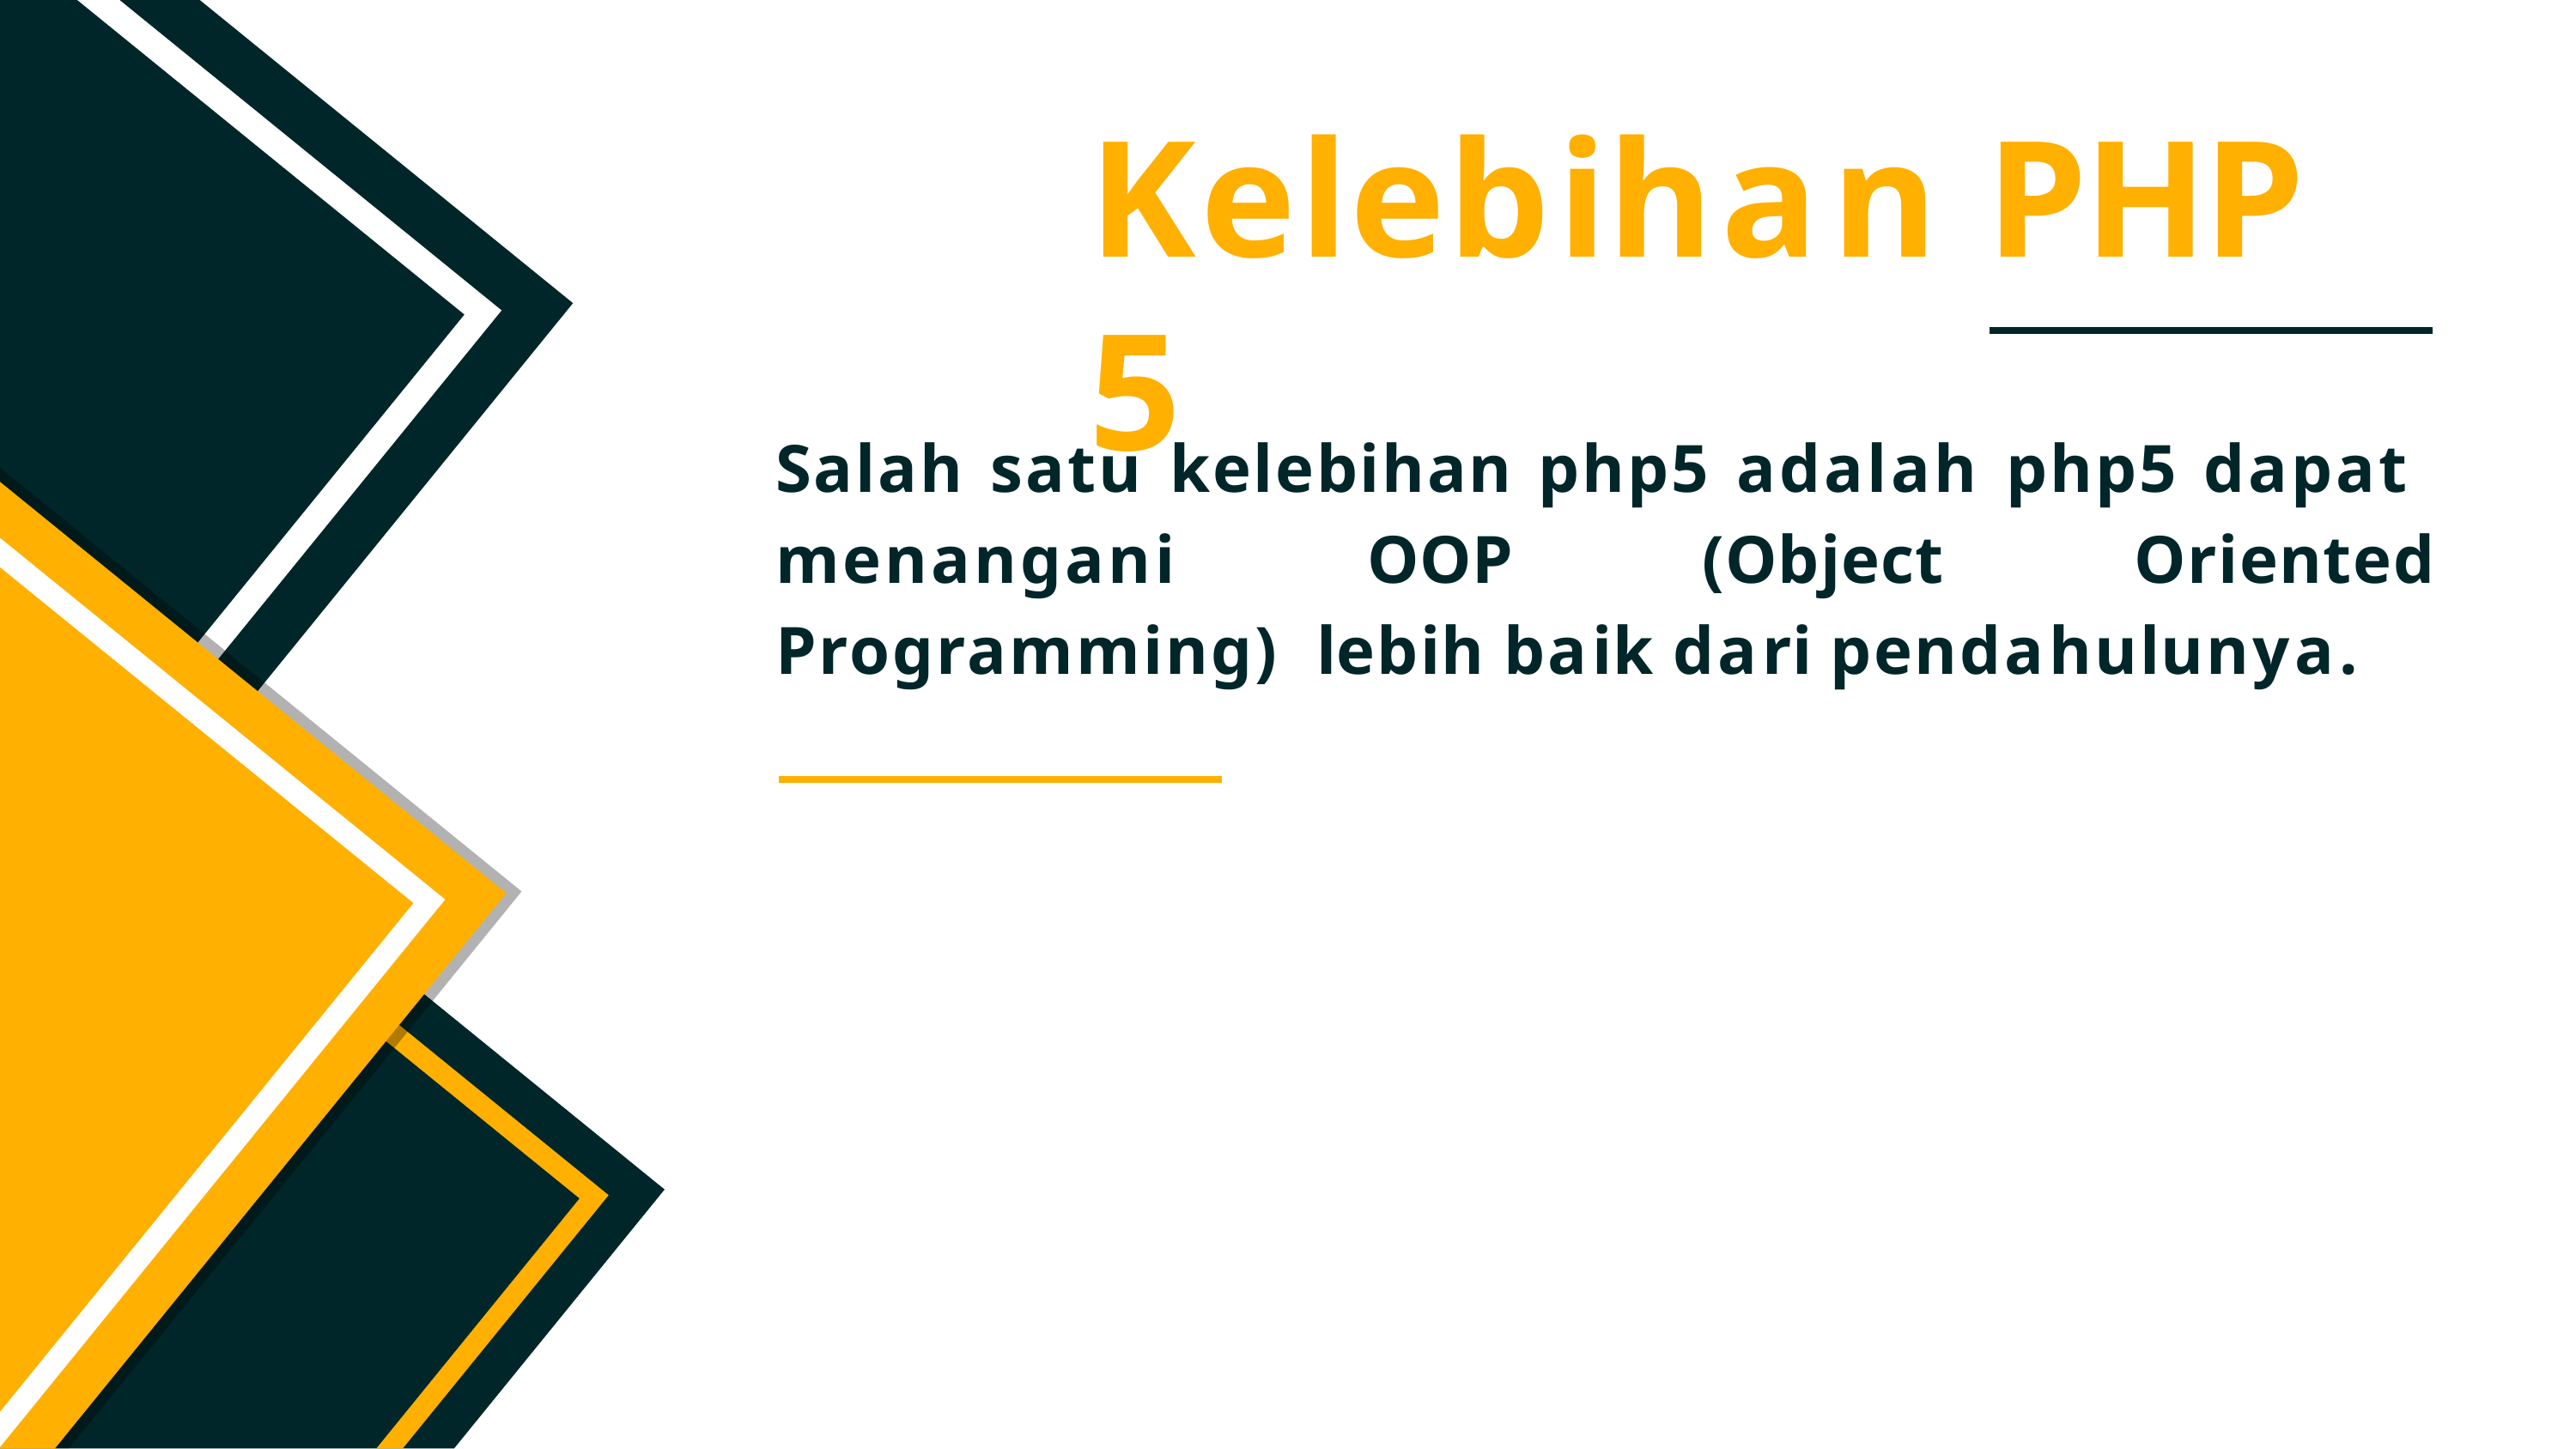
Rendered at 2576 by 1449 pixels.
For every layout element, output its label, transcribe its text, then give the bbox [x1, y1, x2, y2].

text_box Salah satu kelebihan php5 adalah php5 dapat menangani OOP (Object Oriented Programming) lebih baik dari pendahulunya. [774, 412, 2437, 688]
text_box Kelebihan PHP 5 [1087, 94, 2437, 412]
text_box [0, 0, 665, 1449]
